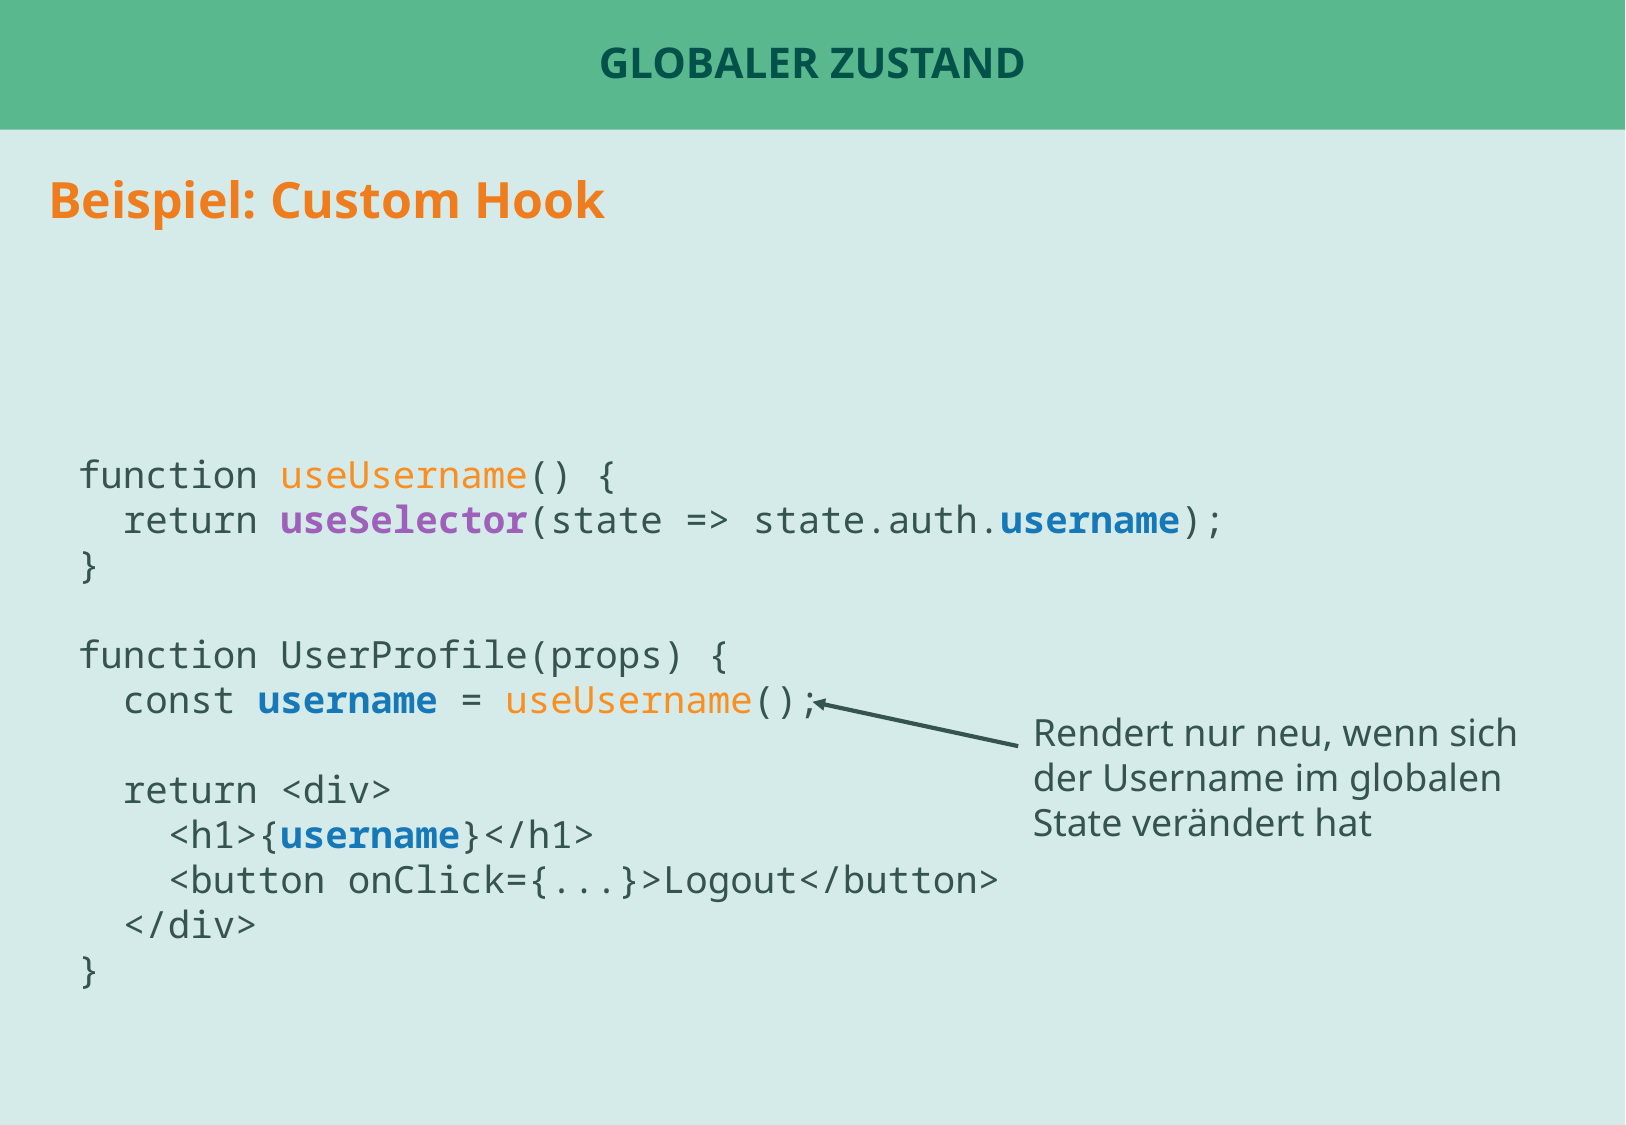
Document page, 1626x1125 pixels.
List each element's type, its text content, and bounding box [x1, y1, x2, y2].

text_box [812, 701, 1019, 747]
list Beispiel: Custom Hook [33, 168, 1592, 1043]
title Globaler Zustand [0, 0, 1625, 130]
text_box Rendert nur neu, wenn sich der Username im globalen State verändert hat [1018, 701, 1562, 852]
text_box function useUsername() { return useSelector(state => state.auth.username); } function UserProfile(props) { const username = useUsername(); return <div> <h1>{username}</h1> <button onClick={...}>Logout</button> </div> } [63, 443, 1562, 1043]
